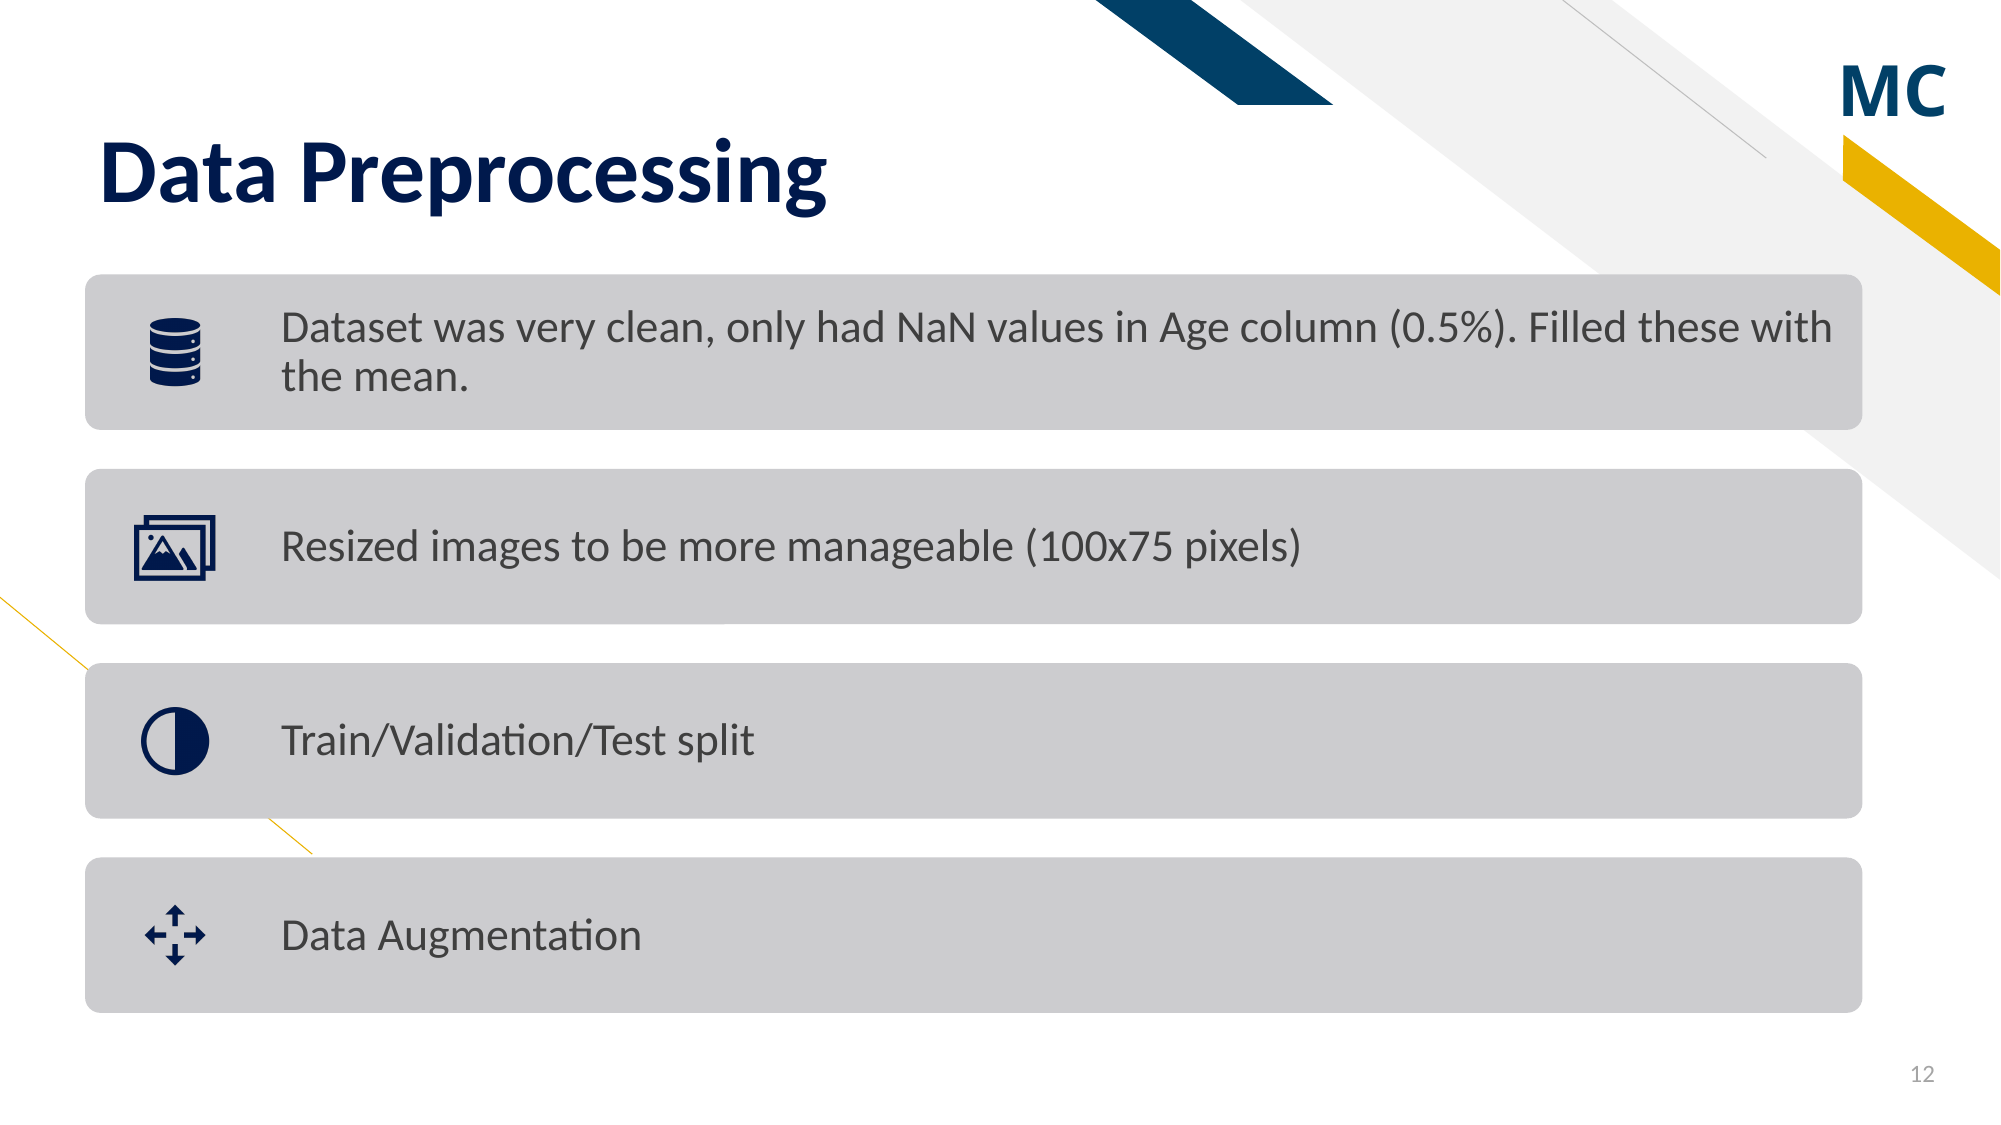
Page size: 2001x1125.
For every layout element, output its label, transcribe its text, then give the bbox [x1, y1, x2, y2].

slide_number 12 [1828, 1042, 1950, 1103]
title Data Preprocessing [85, 34, 1453, 223]
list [85, 274, 1863, 1014]
